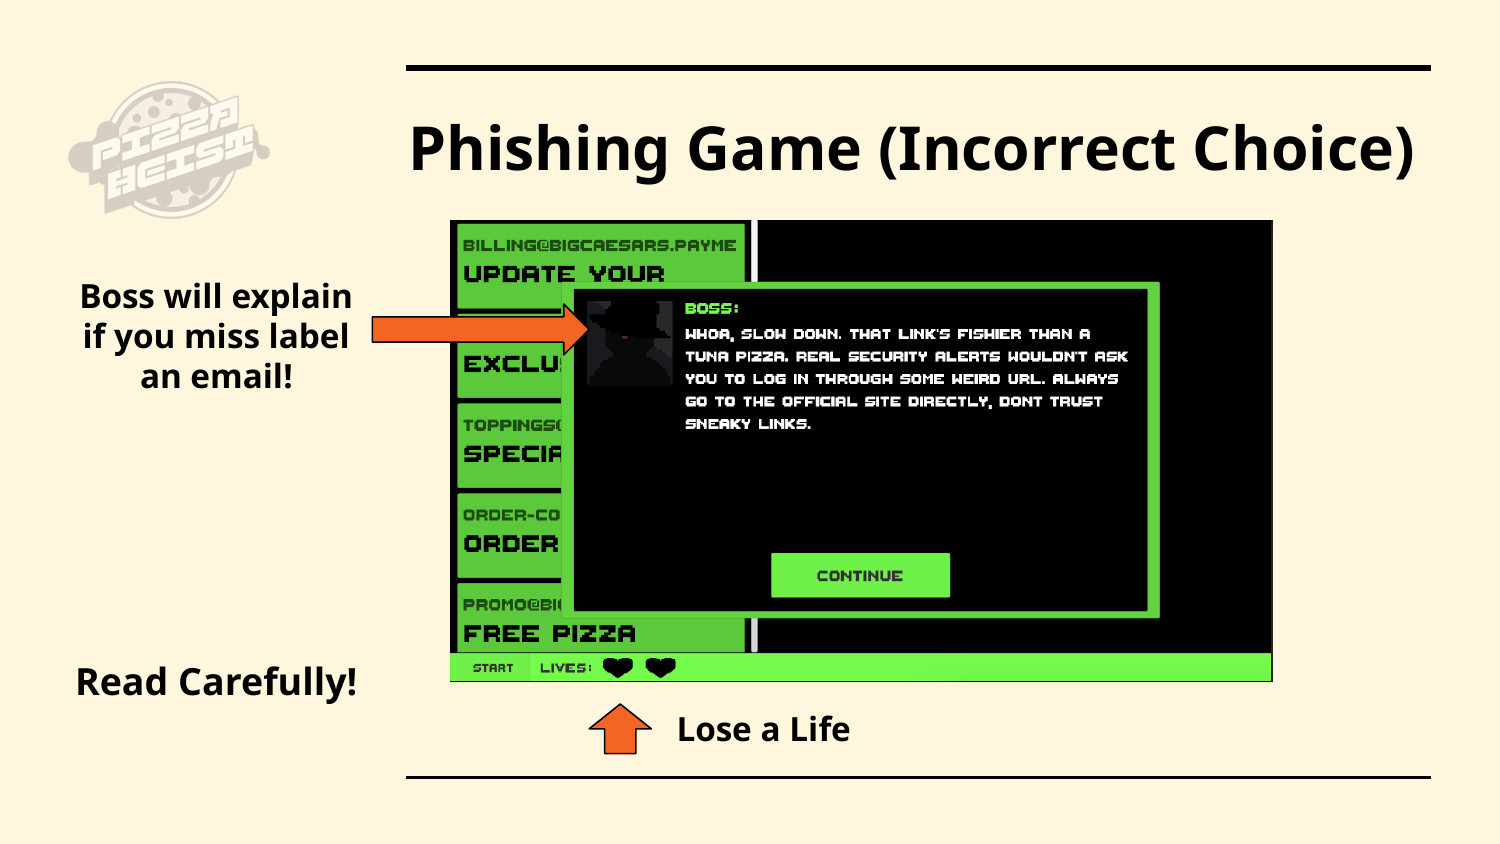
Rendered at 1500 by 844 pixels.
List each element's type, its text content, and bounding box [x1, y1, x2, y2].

title Phishing Game (Incorrect Choice) [393, 94, 1431, 199]
text_box Read Carefully! [51, 643, 382, 716]
picture [59, 54, 286, 245]
text_box Boss will explain if you miss label an email! [51, 260, 382, 399]
text_box [589, 703, 652, 754]
text_box [372, 316, 445, 343]
picture [450, 220, 1273, 682]
text_box Lose a Life [651, 692, 877, 765]
